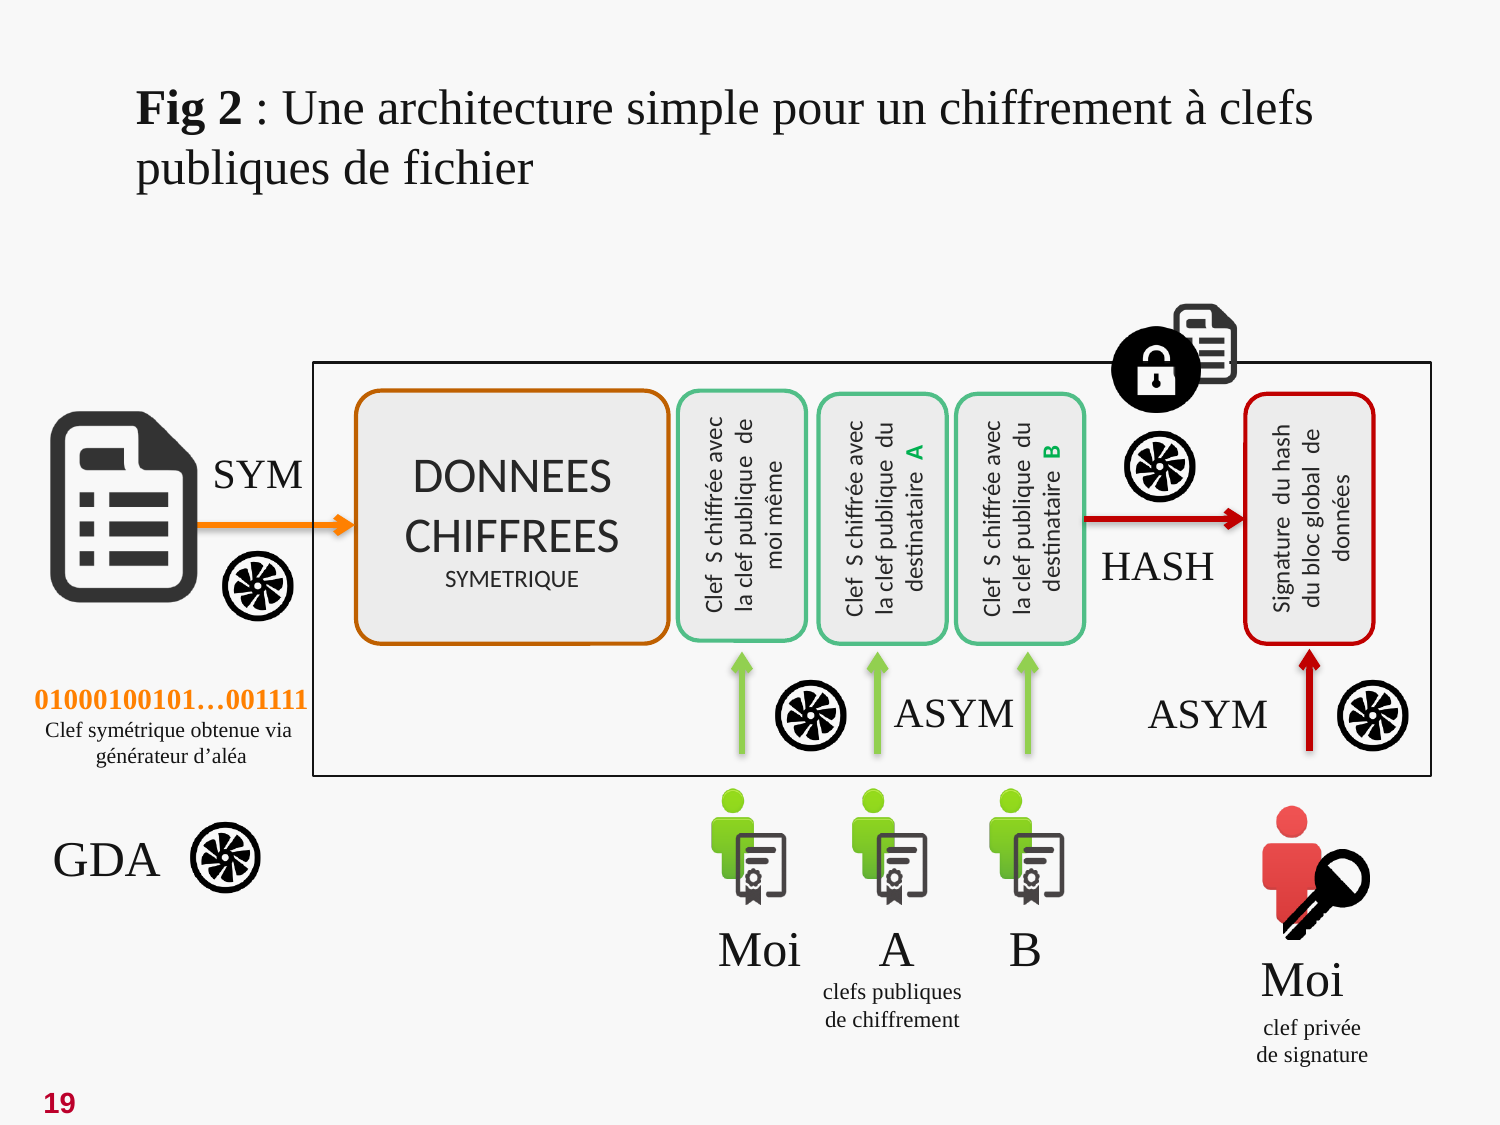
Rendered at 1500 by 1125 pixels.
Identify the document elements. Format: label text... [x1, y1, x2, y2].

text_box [969, 788, 1071, 905]
text_box A [863, 913, 930, 969]
text_box Moi [703, 909, 817, 984]
text_box SYM [235, 439, 319, 505]
text_box [311, 360, 1434, 778]
text_box B [993, 913, 1057, 984]
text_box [691, 788, 793, 905]
picture [769, 674, 851, 756]
picture [15, 398, 298, 627]
text_box ASYM [883, 678, 1023, 744]
text_box clef privée de signature [1166, 1005, 1459, 1075]
text_box Fig 2 : Une architecture simple pour un chiffrement à clefs publiques de fichier [121, 67, 1367, 203]
text_box GDA [38, 818, 176, 894]
picture [1118, 425, 1200, 507]
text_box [1234, 804, 1370, 940]
text_box 01000100101…001111 Clef symétrique obtenue via générateur d’aléa [19, 672, 311, 775]
picture [1331, 674, 1413, 756]
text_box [1110, 298, 1253, 413]
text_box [831, 788, 934, 905]
text_box clefs publiques de chiffrement [746, 969, 1039, 1040]
picture [183, 816, 266, 898]
text_box ASYM [1132, 679, 1284, 745]
text_box Moi [1245, 948, 1359, 1005]
text_box HASH [1086, 531, 1231, 596]
